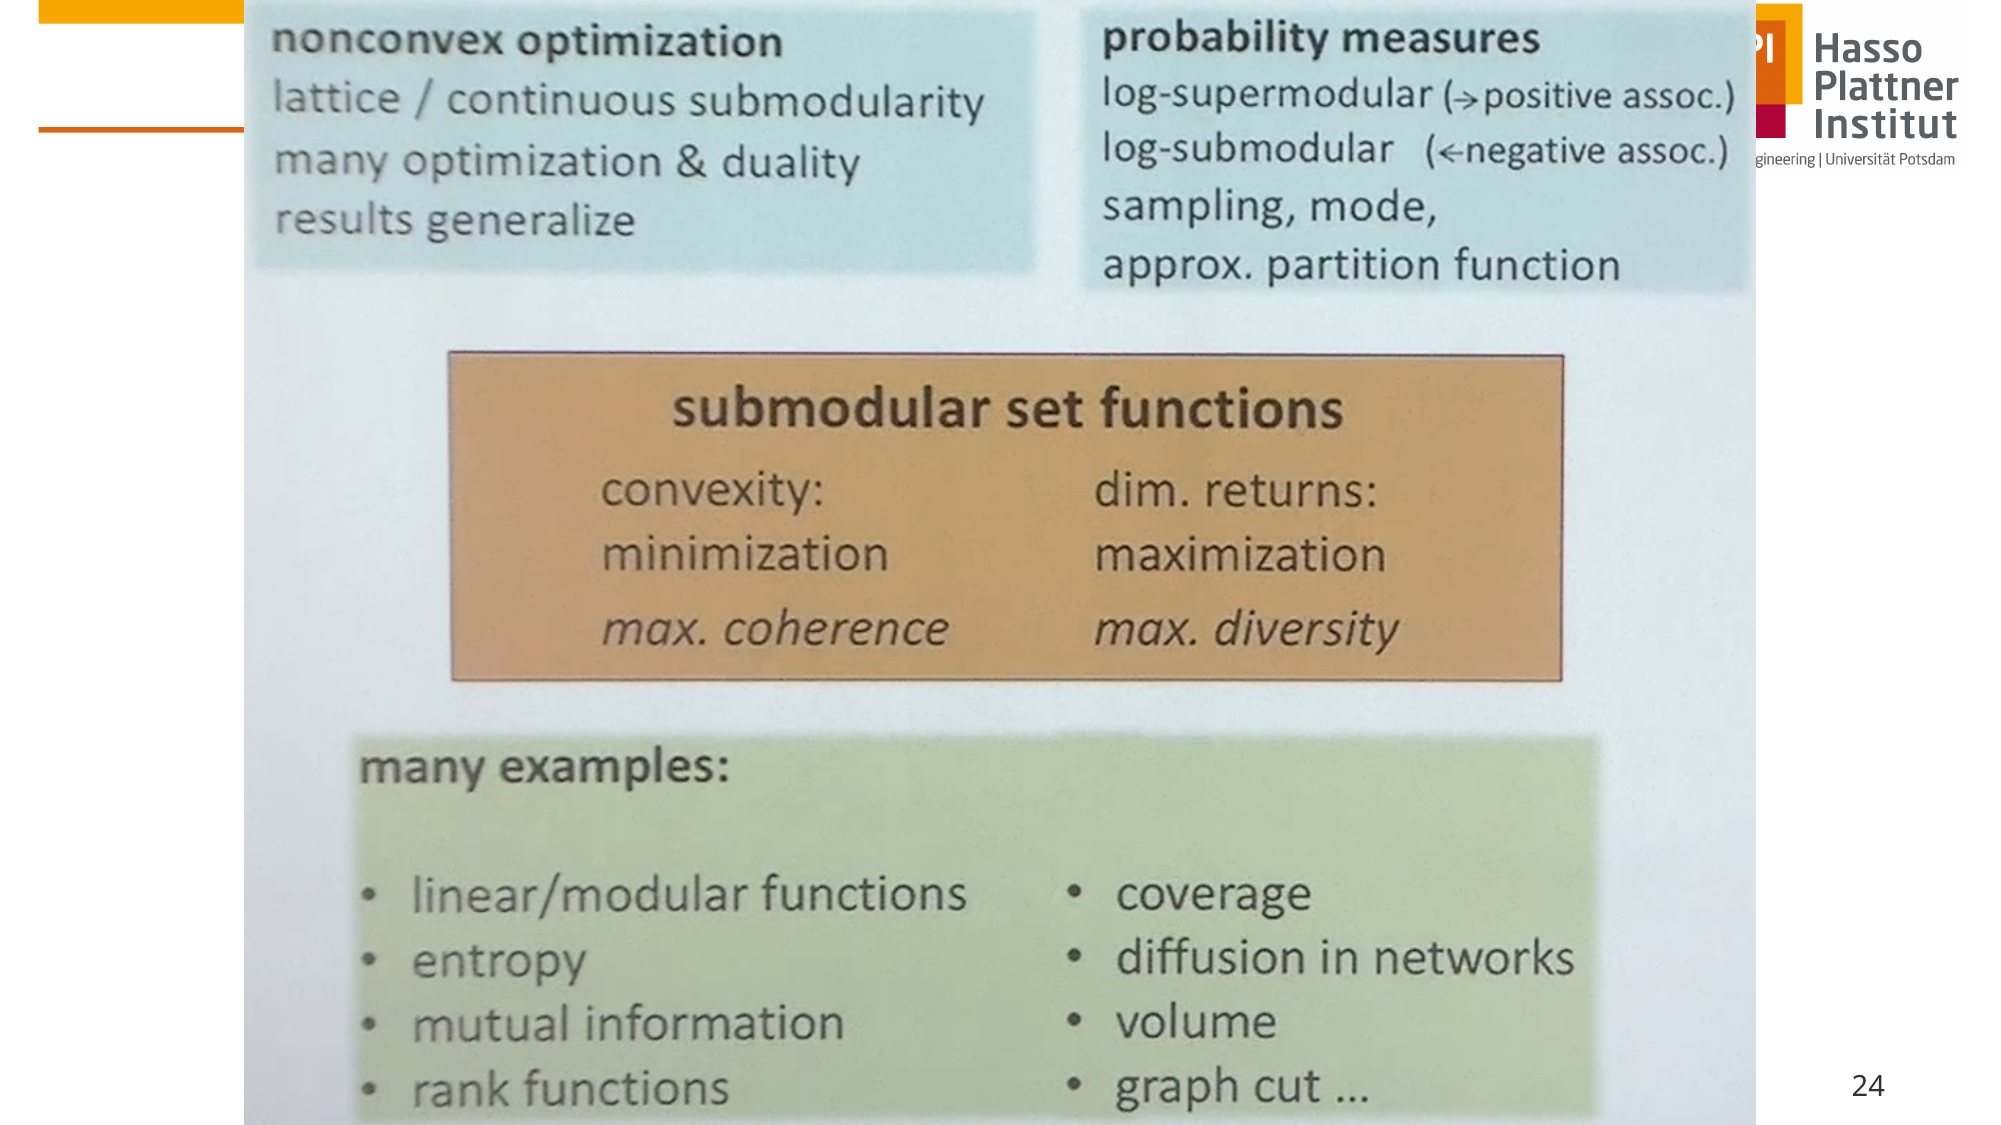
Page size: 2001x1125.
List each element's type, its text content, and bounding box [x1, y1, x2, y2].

slide_number 24 [1834, 1064, 1961, 1107]
picture [244, 0, 1965, 1125]
